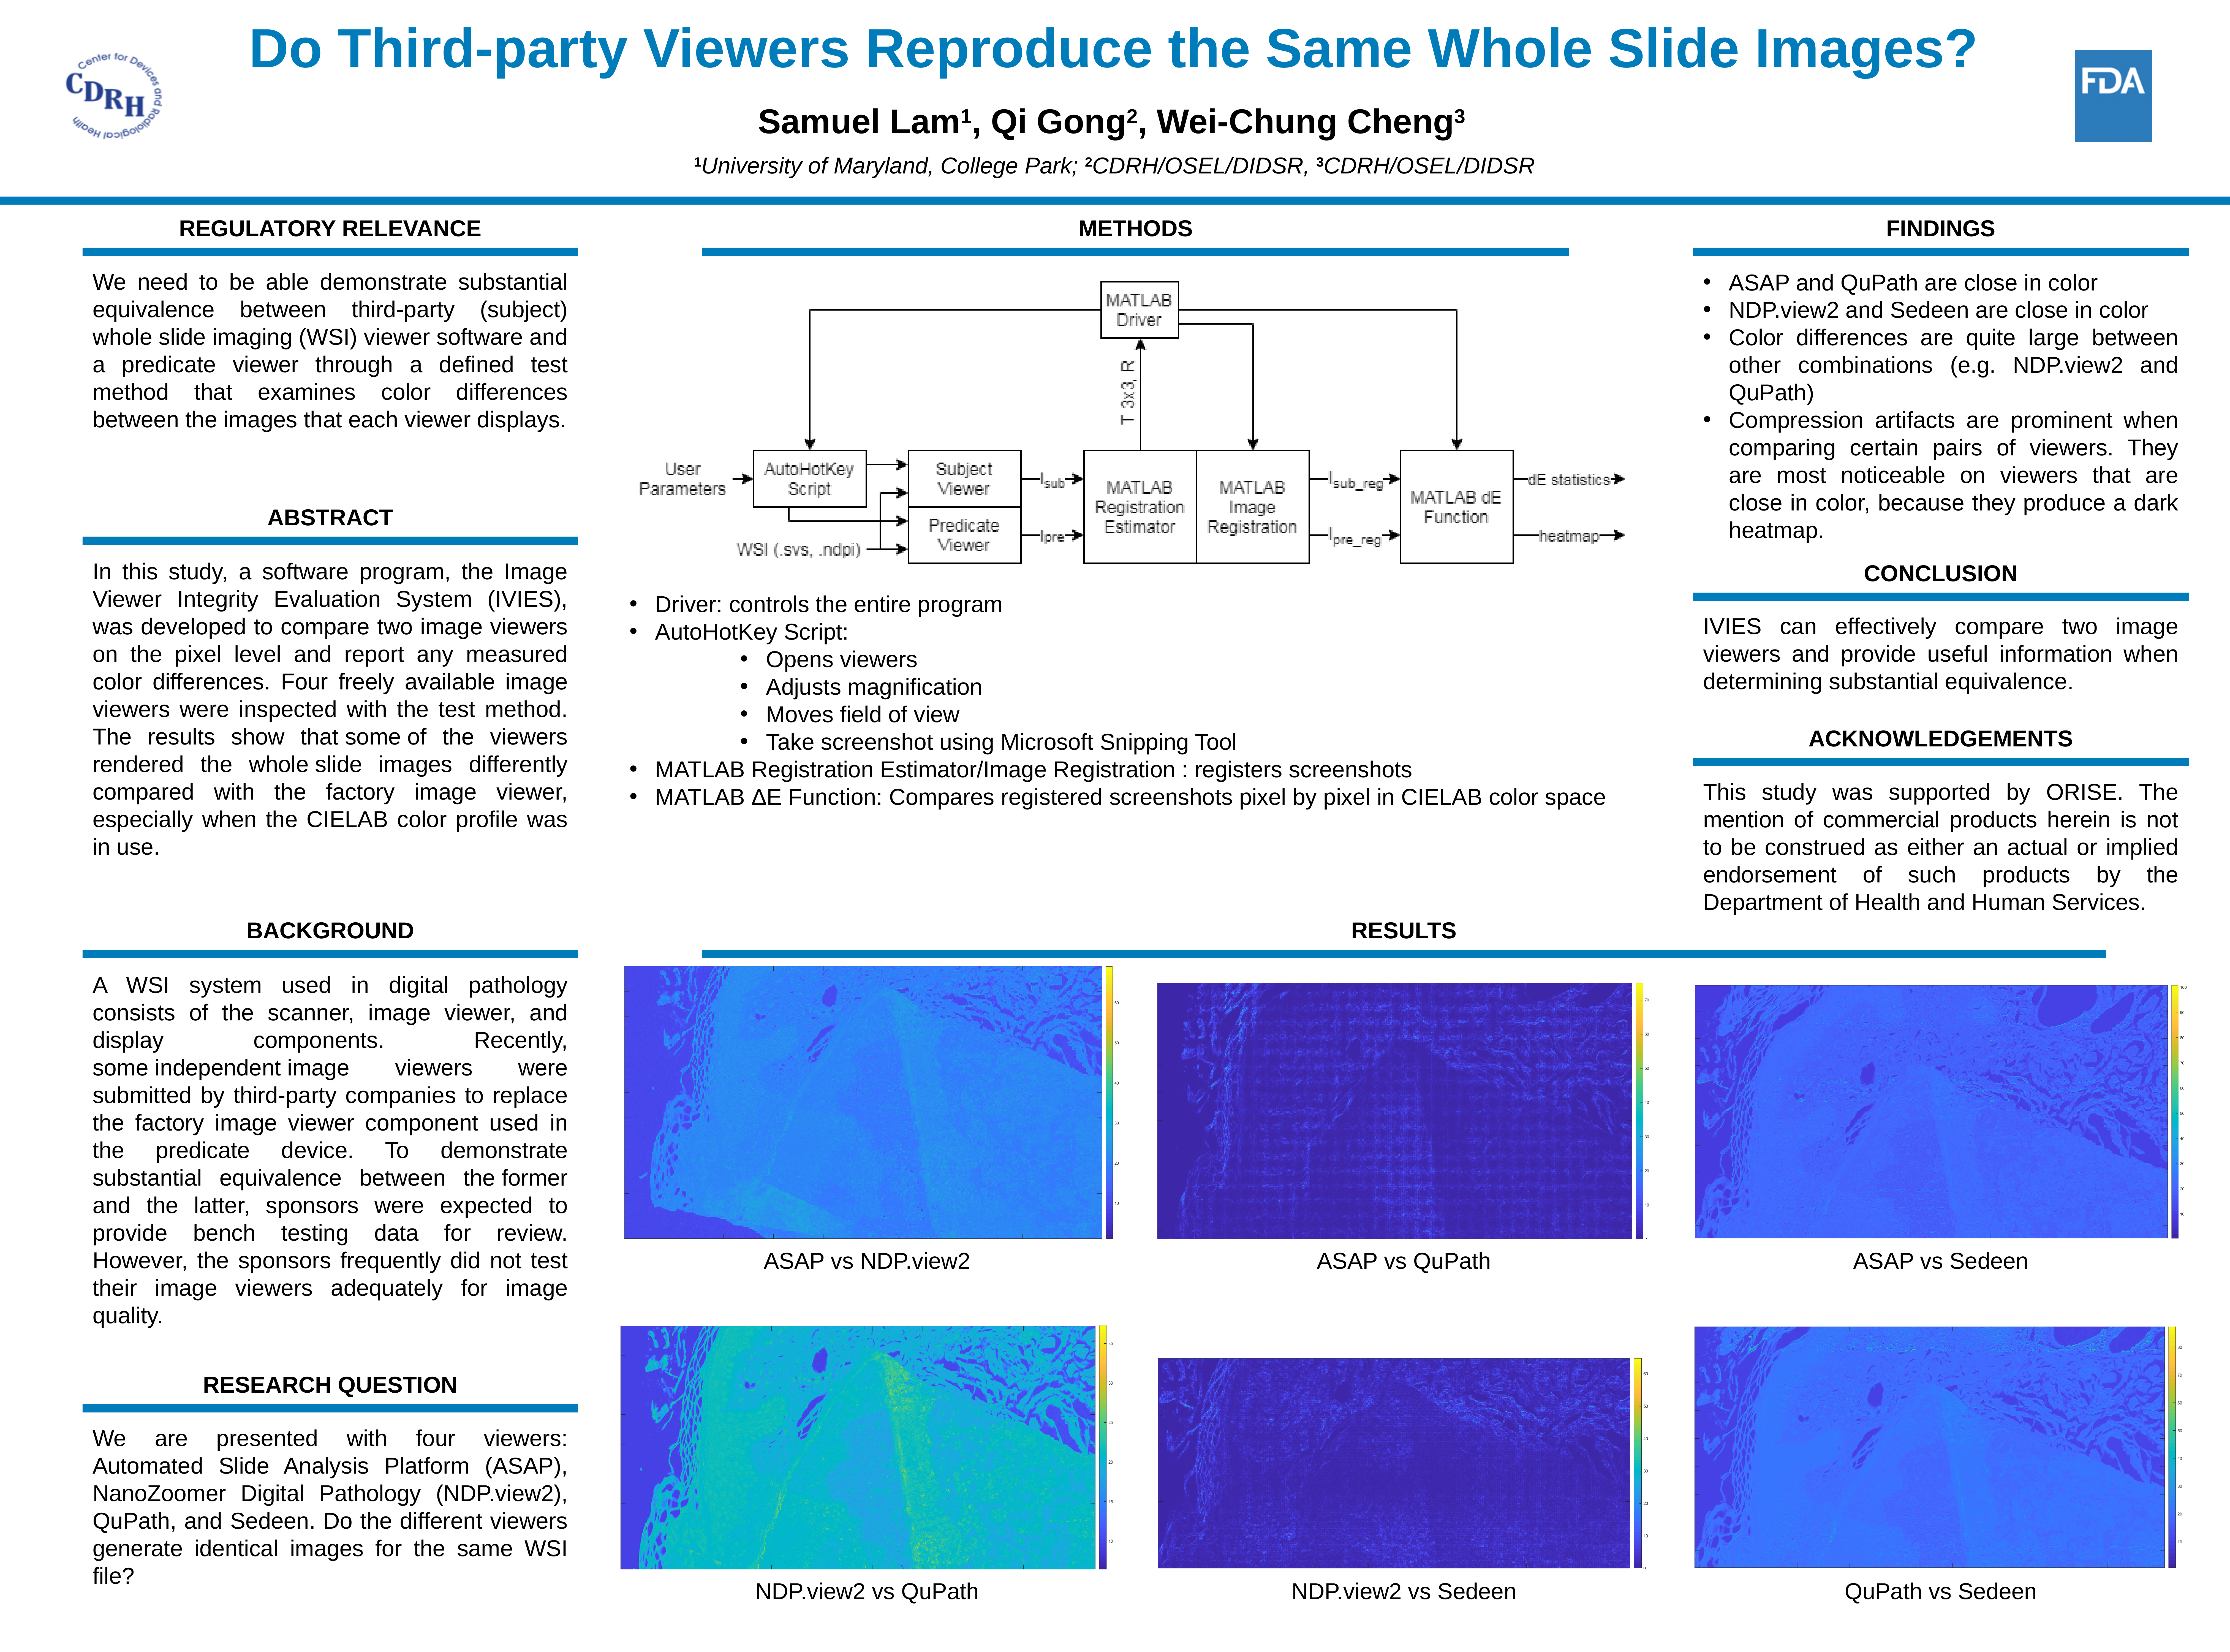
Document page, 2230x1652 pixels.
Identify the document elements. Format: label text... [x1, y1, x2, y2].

text_box [82, 1404, 579, 1413]
text_box CONCLUSION [1693, 551, 2189, 592]
text_box [701, 949, 2107, 959]
picture [1027, 1561, 1030, 1563]
picture [1056, 1568, 1059, 1570]
text_box IVIES can effectively compare two image viewers and provide useful information when determining substantial equivalence. [1693, 602, 2189, 704]
text_box In this study, a software program, the Image Viewer Integrity Evaluation System (IVIES), was developed to compare two image viewers on the pixel level and report any measured color differences. Four freely available image viewers were inspected with the test method. The results show that some of the viewers rendered the whole slide images differently compared with the factory image viewer, especially when the CIELAB color profile was in use. [82, 546, 578, 869]
text_box QuPath vs Sedeen [1817, 1573, 2065, 1611]
picture [868, 1556, 871, 1558]
picture [1017, 1564, 1033, 1570]
text_box [701, 247, 1570, 257]
picture [624, 963, 1119, 1239]
text_box ASAP vs NDP.view2 [743, 1241, 991, 1280]
picture [1693, 1327, 2189, 1570]
text_box ASAP vs QuPath [1280, 1241, 1528, 1280]
text_box [1693, 757, 2189, 767]
picture [1693, 983, 2189, 1239]
picture [1156, 1354, 1652, 1570]
text_box [82, 247, 579, 257]
text_box [82, 949, 579, 959]
text_box RESEARCH QUESTION [82, 1363, 578, 1404]
picture [999, 1567, 1002, 1570]
text_box FINDINGS [1693, 206, 2189, 247]
text_box We need to be able demonstrate substantial equivalence between third-party (subject) whole slide imaging (WSI) viewer software and a predicate viewer through a defined test method that examines color differences between the images that each viewer displays. [82, 257, 578, 442]
picture [65, 53, 162, 139]
picture [619, 267, 1652, 578]
text_box [82, 536, 579, 545]
picture [1040, 1568, 1042, 1570]
text_box This study was supported by ORISE. The mention of commercial products herein is not to be construed as either an actual or implied endorsement of such products by the Department of Health and Human Services. [1693, 767, 2189, 950]
text_box [1693, 592, 2189, 602]
text_box NDP.view2 vs QuPath [743, 1573, 991, 1611]
text_box [0, 196, 2230, 205]
text_box A WSI system used in digital pathology consists of the scanner, image viewer, and display components. Recently, some independent image viewers were submitted by third-party companies to replace the factory image viewer component used in the predicate device. To demonstrate substantial equivalence between the former and the latter, sponsors were expected to provide bench testing data for review. However, the sponsors frequently did not test their image viewers adequately for image quality. [82, 960, 578, 1338]
text_box ACKNOWLEDGEMENTS [1693, 716, 2189, 757]
text_box METHODS [702, 206, 1569, 247]
picture [875, 1545, 877, 1547]
text_box We are presented with four viewers: Automated Slide Analysis Platform (ASAP), NanoZoomer Digital Pathology (NDP.view2), QuPath, and Sedeen. Do the different viewers generate identical images for the same WSI file? [82, 1413, 578, 1599]
text_box ABSTRACT [82, 495, 578, 536]
picture [868, 1552, 870, 1555]
text_box BACKGROUND [82, 908, 578, 949]
text_box ASAP vs Sedeen [1817, 1241, 2065, 1280]
picture [2075, 50, 2152, 143]
text_box RESULTS [702, 908, 1693, 949]
text_box Do Third-party Viewers Reproduce the Same Whole Slide Images? Samuel Lam1, Qi Gong2, Wei-Chung Cheng3 1University of Maryland, College Park; 2CDRH/OSEL/DIDSR, 3CDRH/OSEL/DIDSR [0, 0, 2229, 191]
picture [1156, 978, 1652, 1239]
text_box Driver: controls the entire program AutoHotKey Script: Opens viewers Adjusts magnification Moves field of view Take screenshot using Microsoft Snipping Tool MATLAB Registration Estimator/Image Registration : registers screenshots MATLAB ΔE Function: Compares registered screenshots pixel by pixel in CIELAB color space [619, 582, 1652, 820]
picture [871, 1548, 886, 1566]
text_box NDP.view2 vs Sedeen [1280, 1572, 1528, 1611]
text_box REGULATORY RELEVANCE [82, 206, 578, 247]
picture [619, 1325, 1115, 1570]
text_box ASAP and QuPath are close in color NDP.view2 and Sedeen are close in color Color differences are quite large between other combinations (e.g. NDP.view2 and QuPath) Compression artifacts are prominent when comparing certain pairs of viewers. They are most noticeable on viewers that are close in color, because they produce a dark heatmap. [1693, 257, 2189, 551]
text_box [1693, 247, 2189, 257]
